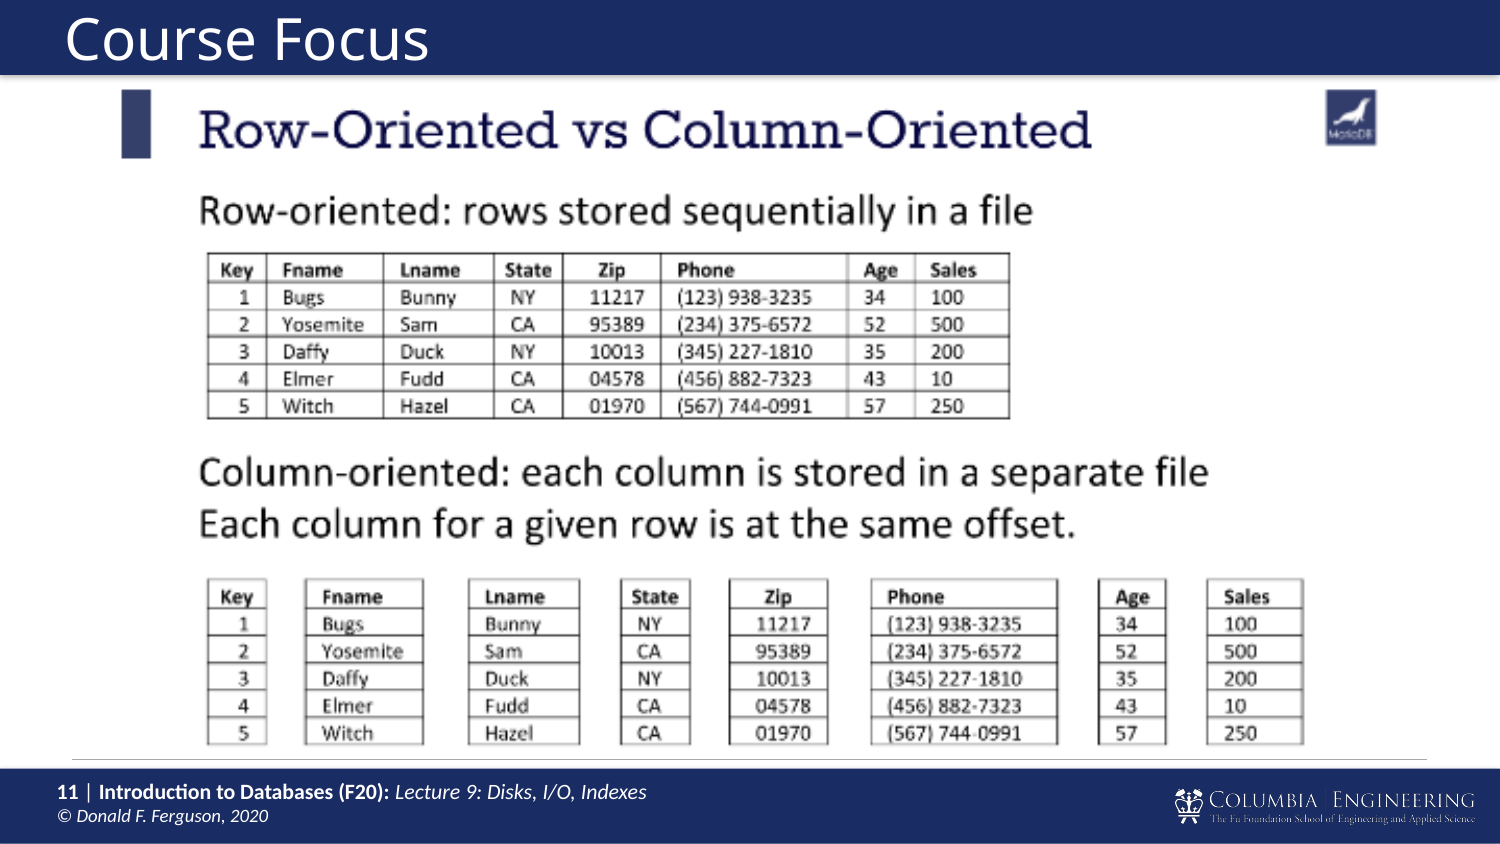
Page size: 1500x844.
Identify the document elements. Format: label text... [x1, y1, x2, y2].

picture [118, 86, 1382, 758]
title Course Focus [50, 2, 1409, 67]
